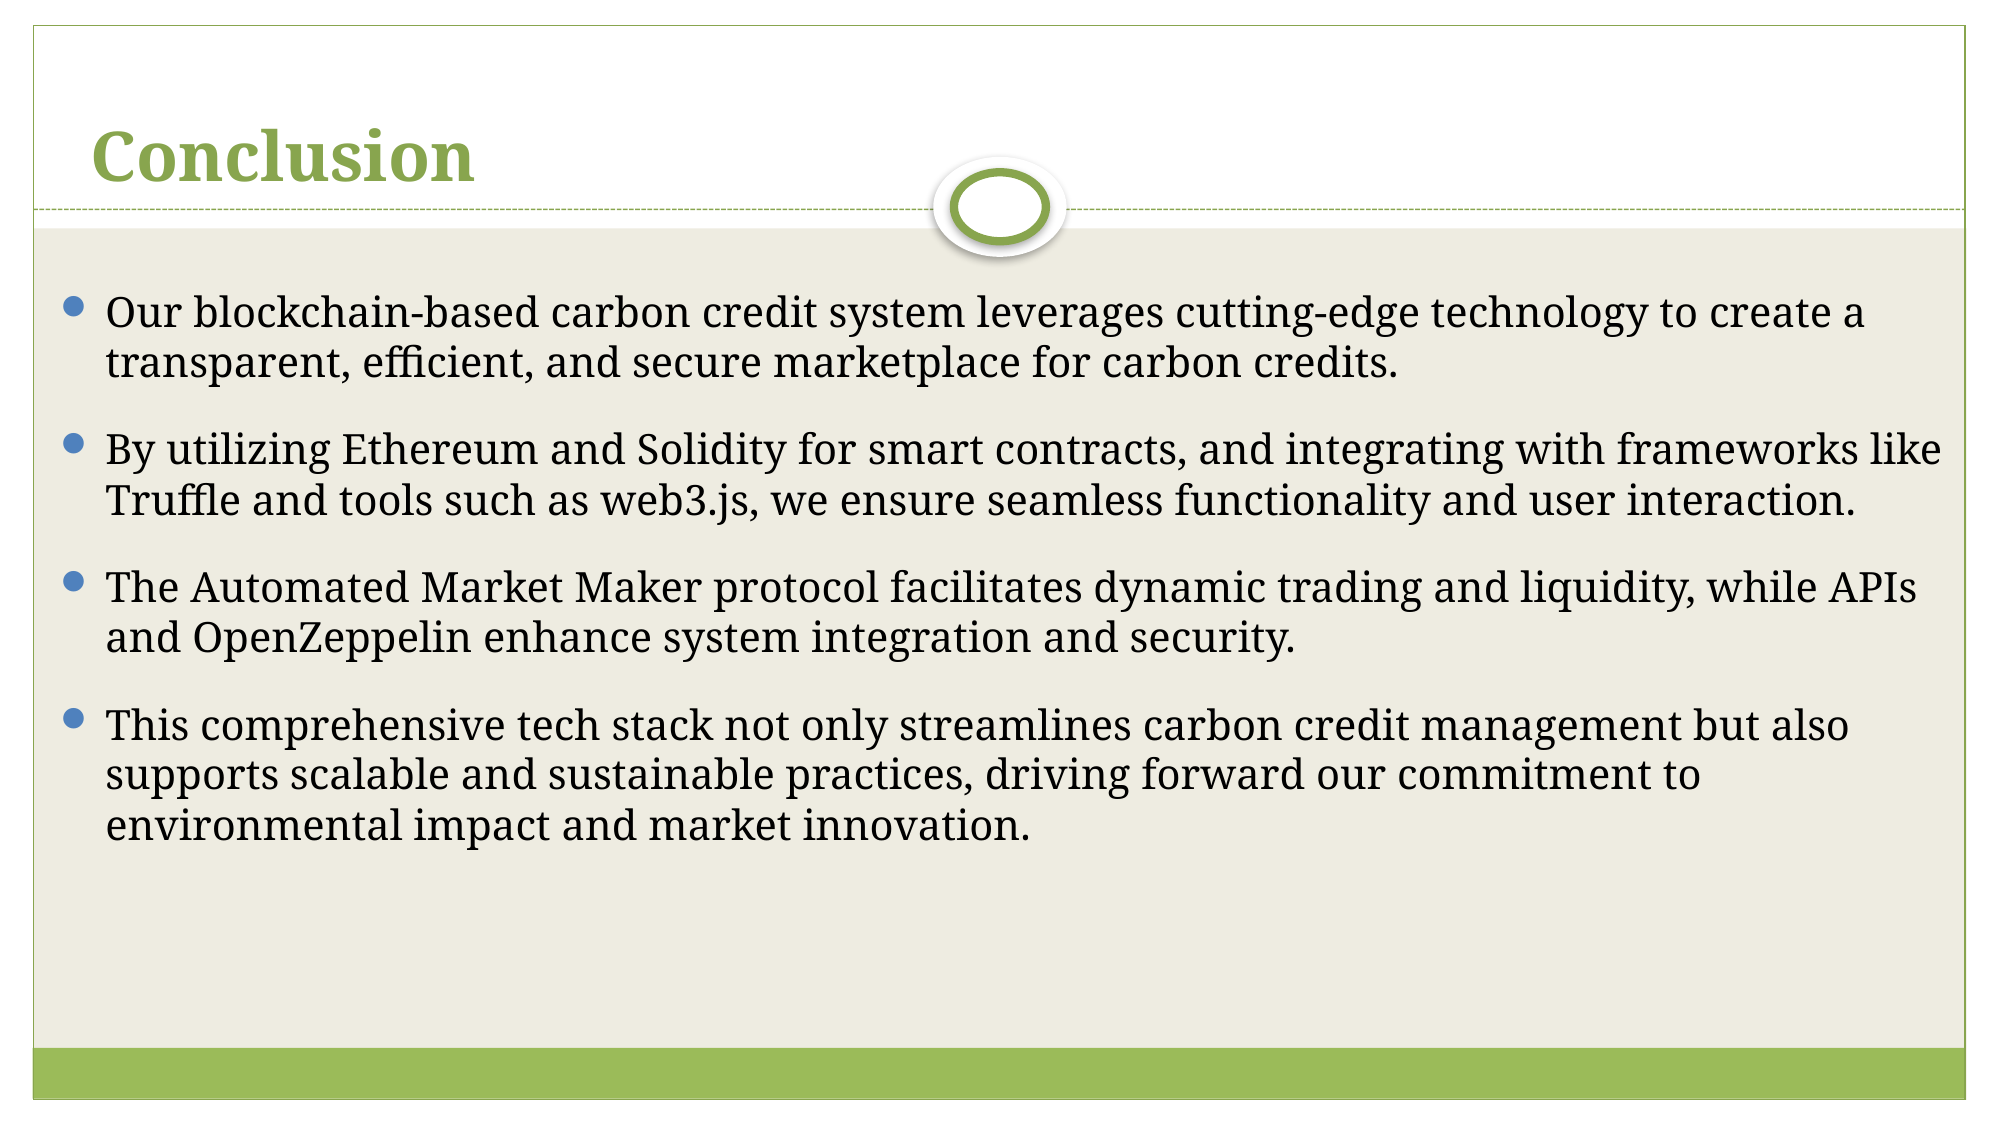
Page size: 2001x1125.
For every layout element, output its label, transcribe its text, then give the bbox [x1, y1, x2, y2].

title Conclusion [75, 0, 1801, 203]
list Our blockchain-based carbon credit system leverages cutting-edge technology to create a transparent, efficient, and secure marketplace for carbon credits. By utilizing Ethereum and Solidity for smart contracts, and integrating with frameworks like Truffle and tools such as web3.js, we ensure seamless functionality and user interaction. The Automated Market Maker protocol facilitates dynamic trading and liquidity, while APIs and OpenZeppelin enhance system integration and security. This comprehensive tech stack not only streamlines carbon credit management but also supports scalable and sustainable practices, driving forward our commitment to environmental impact and market innovation. [45, 278, 2000, 1125]
